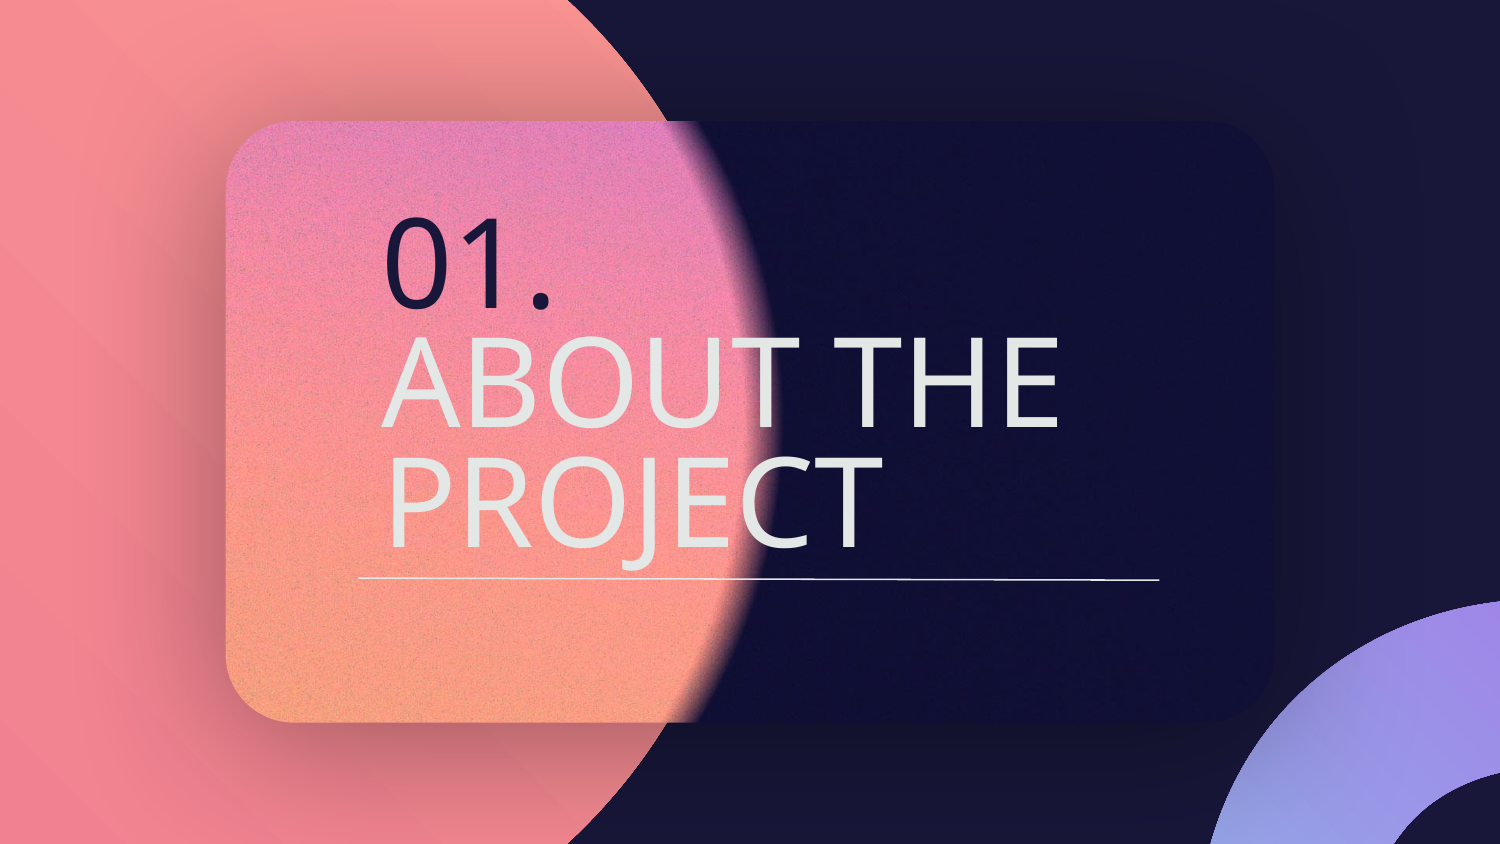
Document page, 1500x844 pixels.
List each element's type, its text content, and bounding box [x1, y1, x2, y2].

title ABOUT THE PROJECT [365, 337, 1135, 566]
title 01. [365, 191, 597, 325]
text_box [358, 577, 1160, 581]
picture [225, 121, 1275, 723]
